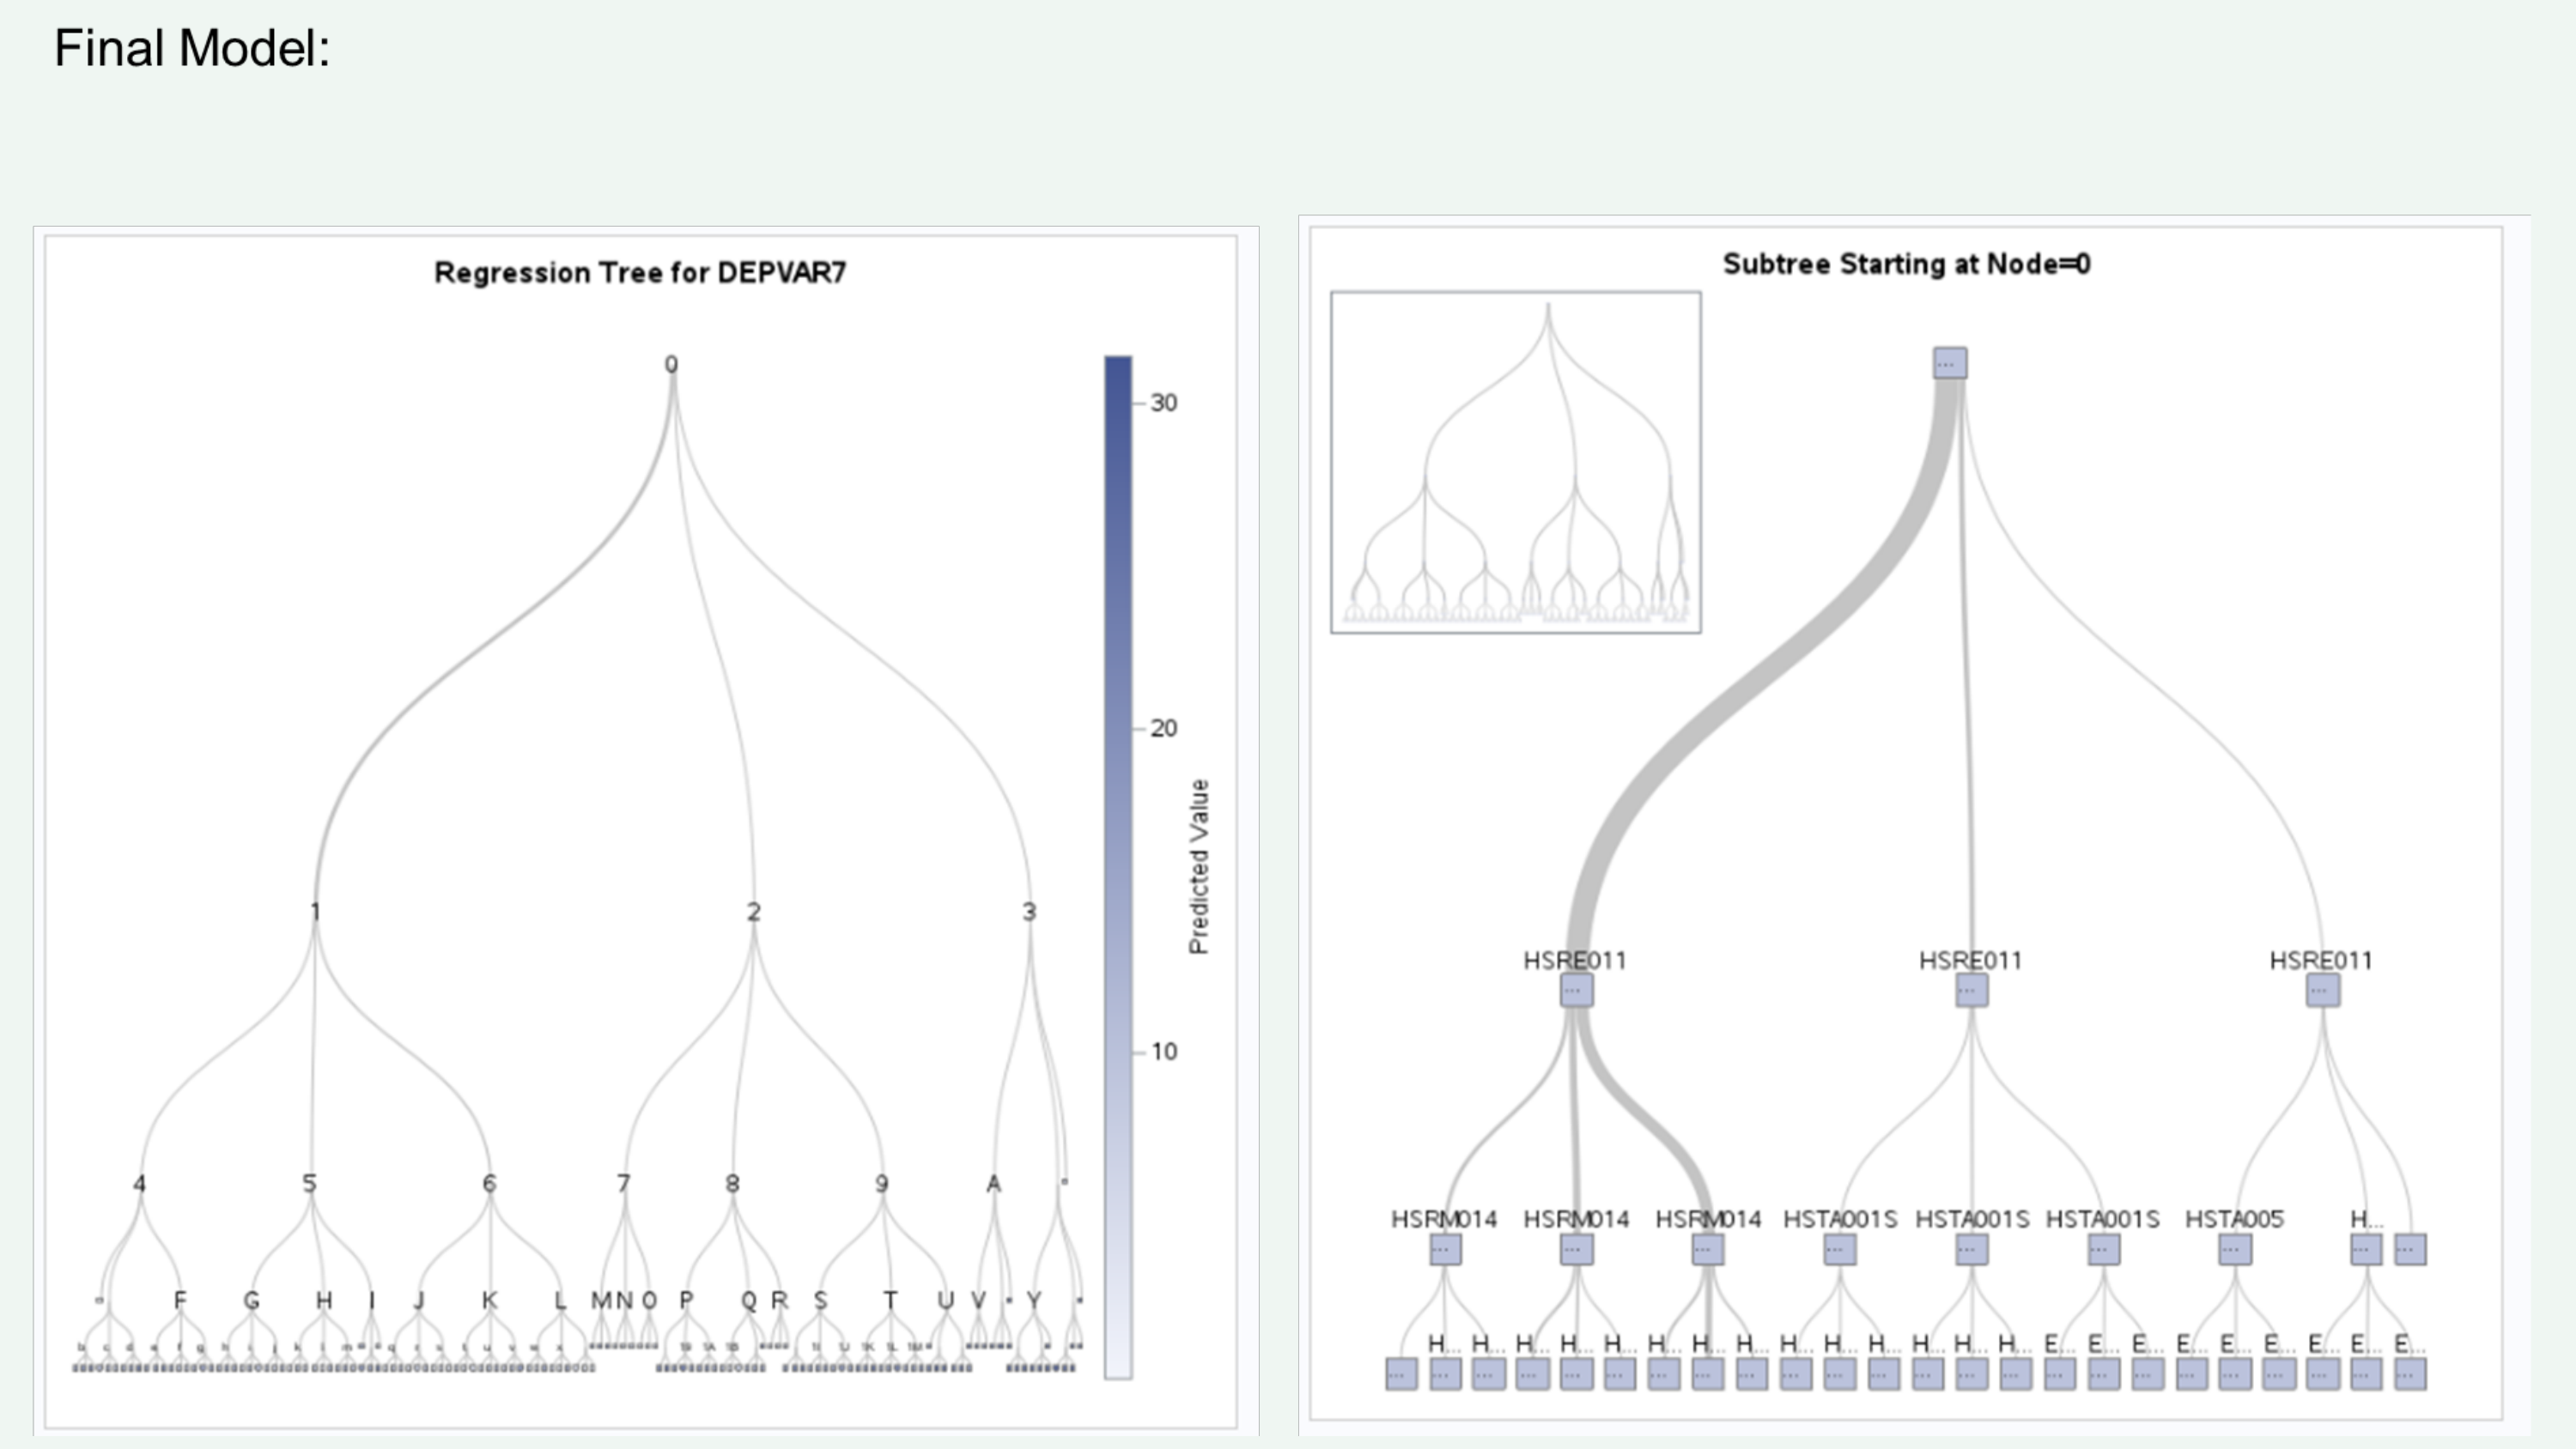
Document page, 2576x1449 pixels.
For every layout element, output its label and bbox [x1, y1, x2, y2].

text_box [21, 0, 2531, 1436]
